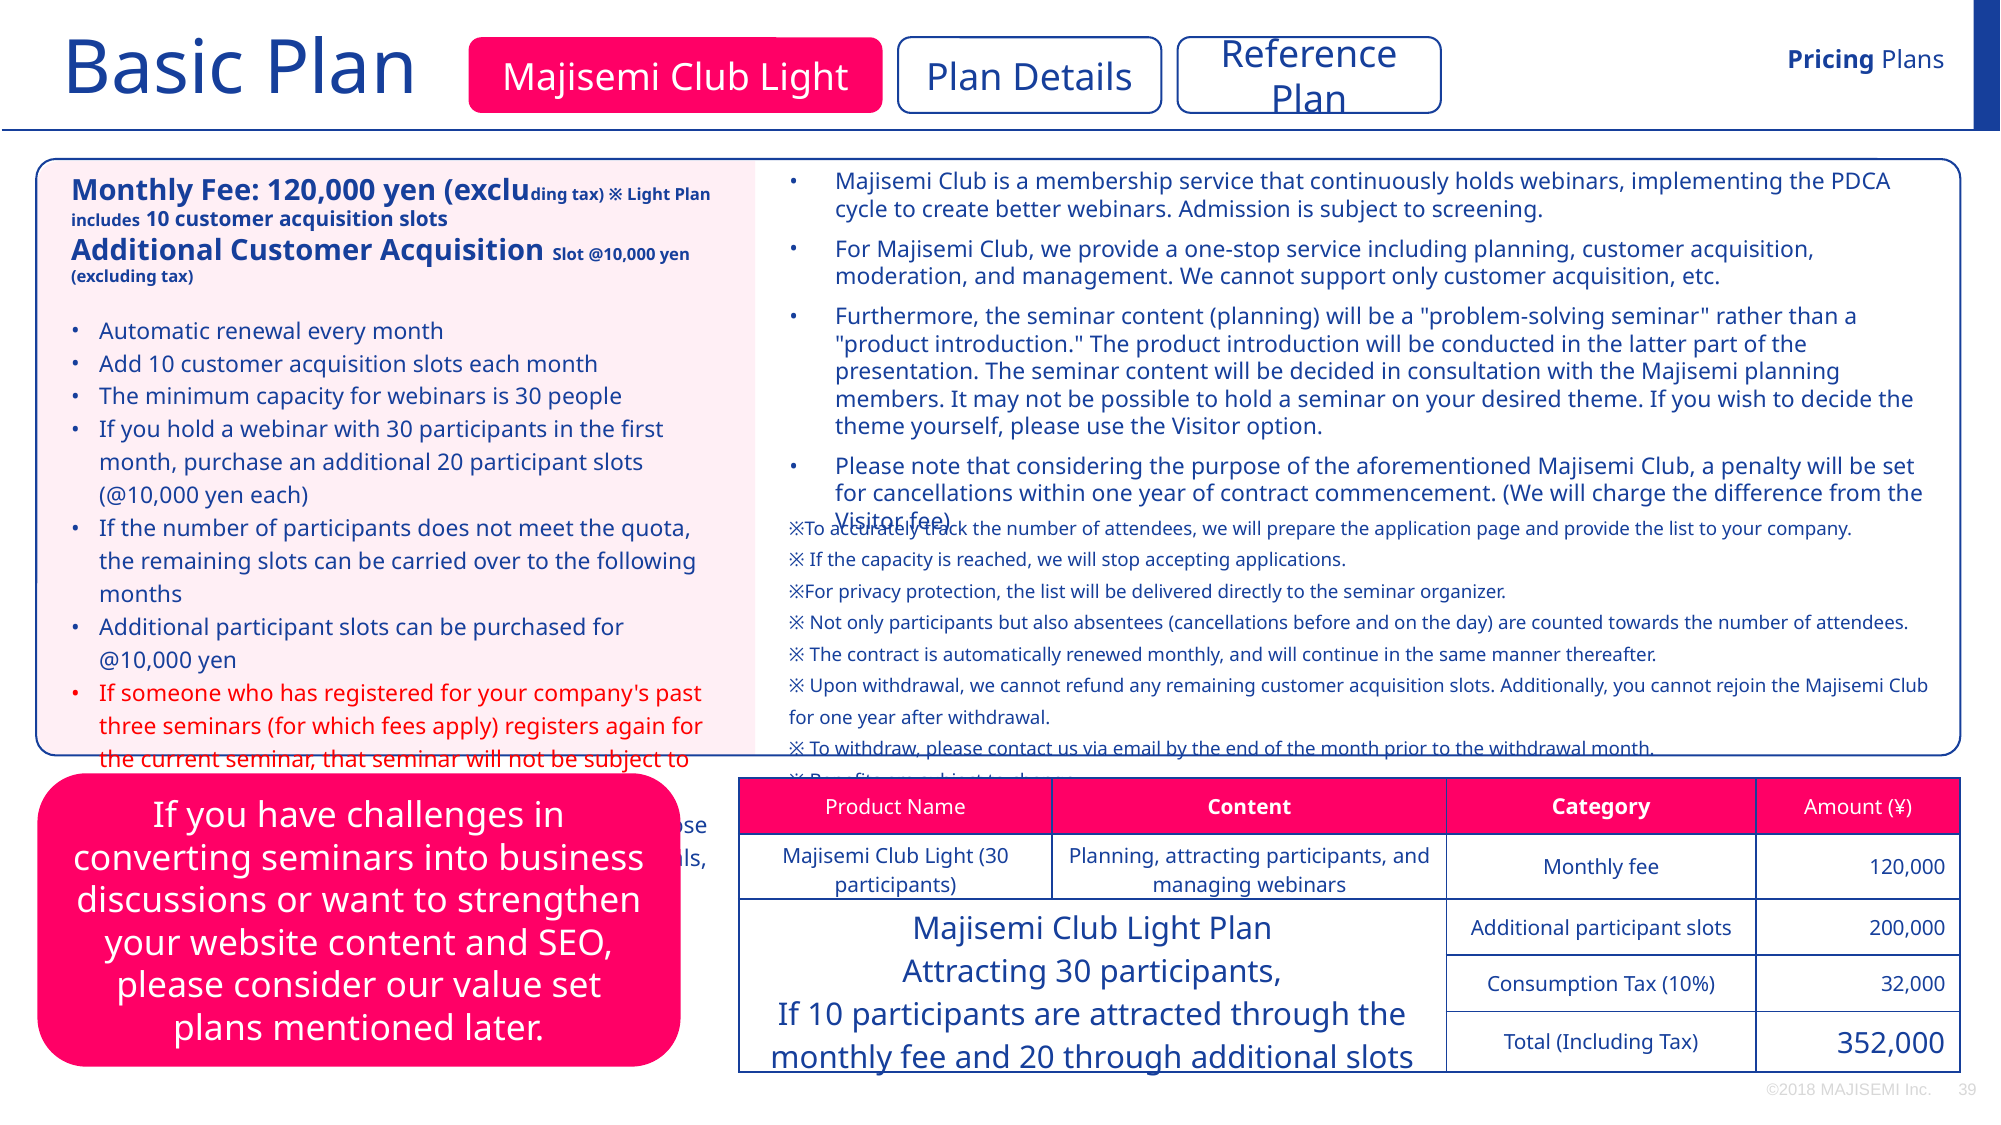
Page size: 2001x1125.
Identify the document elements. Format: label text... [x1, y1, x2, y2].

table_cell 352,000 [1757, 1012, 1959, 1058]
text_box Plan Details [898, 37, 1162, 113]
table_header Product Name [740, 779, 1051, 833]
text_box Basic Plan [47, 1, 444, 117]
text_box Monthly Fee: 120,000 yen (excluding tax) ※ Light Plan includes 10 customer acquisition slots Additional Customer Acquisition Slot @10,000 yen (excluding tax) Automatic renewal every month Add 10 customer acquisition slots each month The minimum capacity for webinars is 30 people If you hold a webinar with 30 participants in the first month, purchase an additional 20 participant slots (@10,000 yen each) If the number of participants does not meet the quota, the remaining slots can be carried over to the following months Additional participant slots can be purchased for @10,000 yen If someone who has registered for your company's past three seminars (for which fees apply) registers again for the current seminar, that seminar will not be subject to charges (fan development) Additionally, benefits include providing leads from those who download publicly available presentation materials, offering a branding dashboard, and providing a trend analysis tool [56, 163, 734, 945]
text_box [1973, 0, 2000, 129]
table_cell Monthly fee [1447, 835, 1755, 898]
text_box [1944, 159, 1961, 755]
table_cell 120,000 [1757, 835, 1959, 898]
table_cell 200,000 [1757, 900, 1959, 954]
text_box Pricing Plans [1681, 36, 1960, 82]
table_header Category [1447, 779, 1755, 833]
table_cell Majisemi Club Light (30 participants) [740, 835, 1051, 898]
table_header Content [1053, 779, 1446, 833]
table_cell Consumption Tax (10%) [1447, 956, 1755, 1011]
slide_number ‹#› [1928, 1058, 1992, 1119]
table_cell Total (Including Tax) [1447, 1012, 1755, 1071]
text_box [36, 158, 797, 756]
table_cell 32,000 [1757, 956, 1959, 1011]
text_box Reference Plan [1177, 37, 1441, 113]
text_box ※To accurately track the number of attendees, we will prepare the application page and provide the list to your company. ※ If the capacity is reached, we will stop accepting applications. ※For privacy protection, the list will be delivered directly to the seminar organizer. ※ Not only participants but also absentees (cancellations before and on the day) are counted towards the number of attendees. ※ The contract is automatically renewed monthly, and will continue in the same manner thereafter. ※ Upon withdrawal, we cannot refund any remaining customer acquisition slots. Additionally, you cannot rejoin the Majisemi Club for one year after withdrawal. ※ To withdraw, please contact us via email by the end of the month prior to the withdrawal month. ※ Benefits are subject to change. [773, 694, 1944, 760]
text_box ©2018 MAJISEMI Inc. [1667, 1058, 1928, 1119]
table_cell Additional participant slots [1447, 900, 1755, 954]
table_cell Majisemi Club Light Plan Attracting 30 participants, If 10 participants are attracted through the monthly fee and 20 through additional slots [740, 900, 1446, 1071]
table_cell Planning, attracting participants, and managing webinars [1053, 835, 1446, 898]
text_box If you have challenges in converting seminars into business discussions or want to strengthen your website content and SEO, please consider our value set plans mentioned later. [37, 773, 681, 1067]
table_header Amount (¥) [1757, 779, 1959, 833]
text_box Majisemi Club is a membership service that continuously holds webinars, implementing the PDCA cycle to create better webinars. Admission is subject to screening. For Majisemi Club, we provide a one-stop service including planning, customer acquisition, moderation, and management. We cannot support only customer acquisition, etc. Furthermore, the seminar content (planning) will be a "problem-solving seminar" rather than a "product introduction." The product introduction will be conducted in the latter part of the presentation. The seminar content will be decided in consultation with the Majisemi planning members. It may not be possible to hold a seminar on your desired theme. If you wish to decide the theme yourself, please use the Visitor option. Please note that considering the purpose of the aforementioned Majisemi Club, a penalty will be set for cancellations within one year of contract commencement. (We will charge the difference from the Visitor fee) [773, 159, 1944, 694]
text_box Majisemi Club Light [468, 37, 883, 113]
